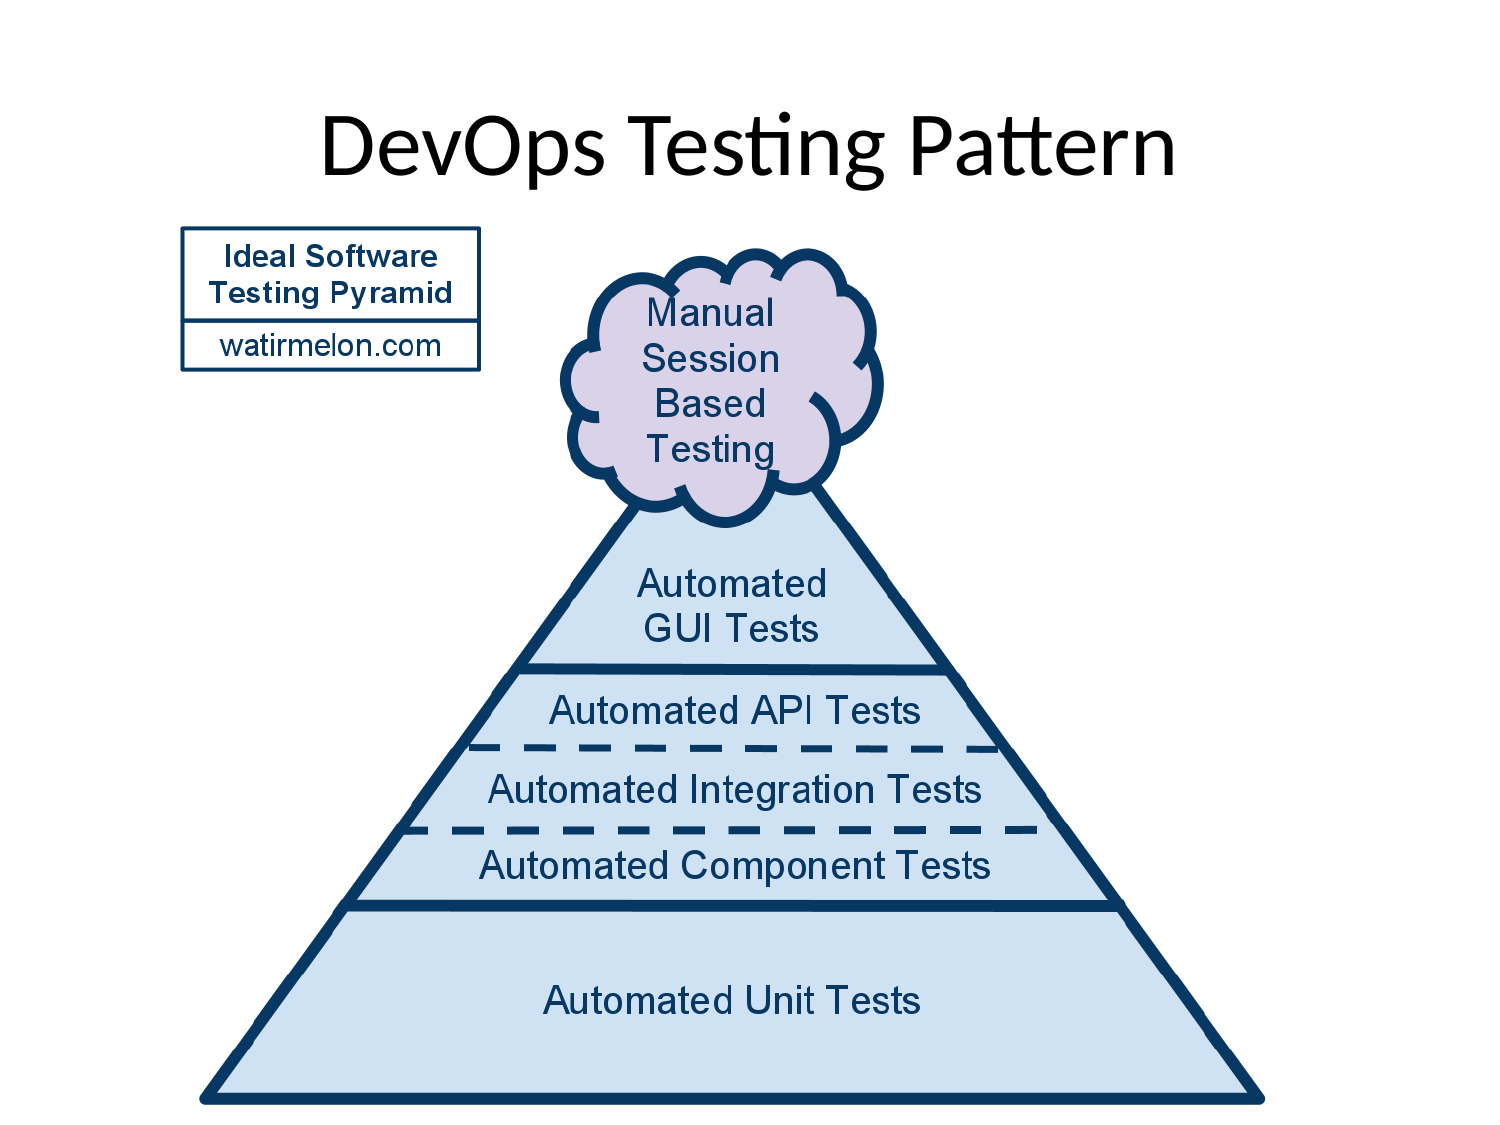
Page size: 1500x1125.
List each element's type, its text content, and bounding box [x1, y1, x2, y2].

title DevOps Testing Pattern [75, 45, 1425, 233]
picture [174, 222, 1284, 1125]
